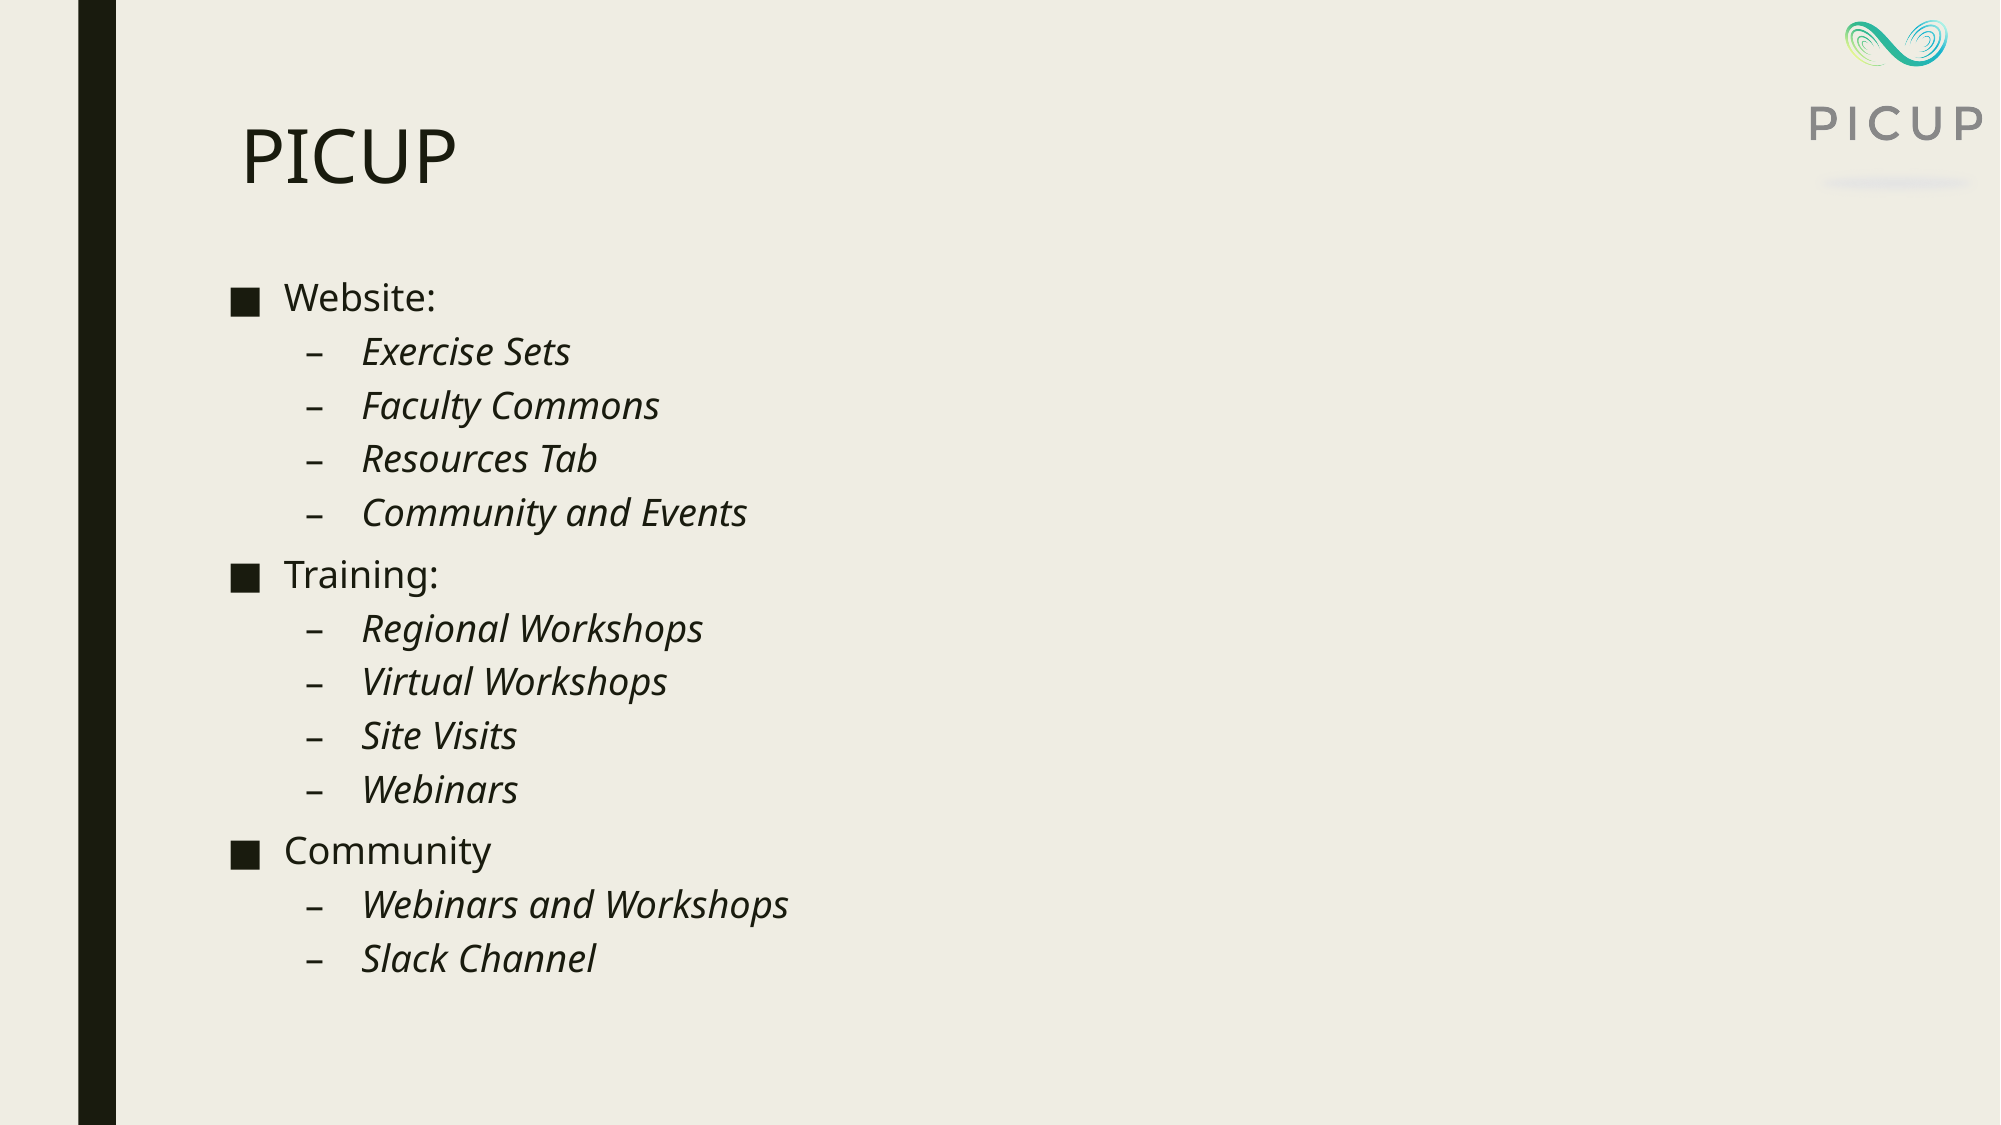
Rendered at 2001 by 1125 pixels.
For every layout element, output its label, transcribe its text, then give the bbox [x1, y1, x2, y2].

title PICUP [225, 112, 1800, 357]
picture [1755, 0, 2000, 245]
list Website: Exercise Sets Faculty Commons Resources Tab Community and Events Training: Regional Workshops Virtual Workshops Site Visits Webinars Community Webinars and Workshops Slack Channel [212, 269, 1788, 997]
